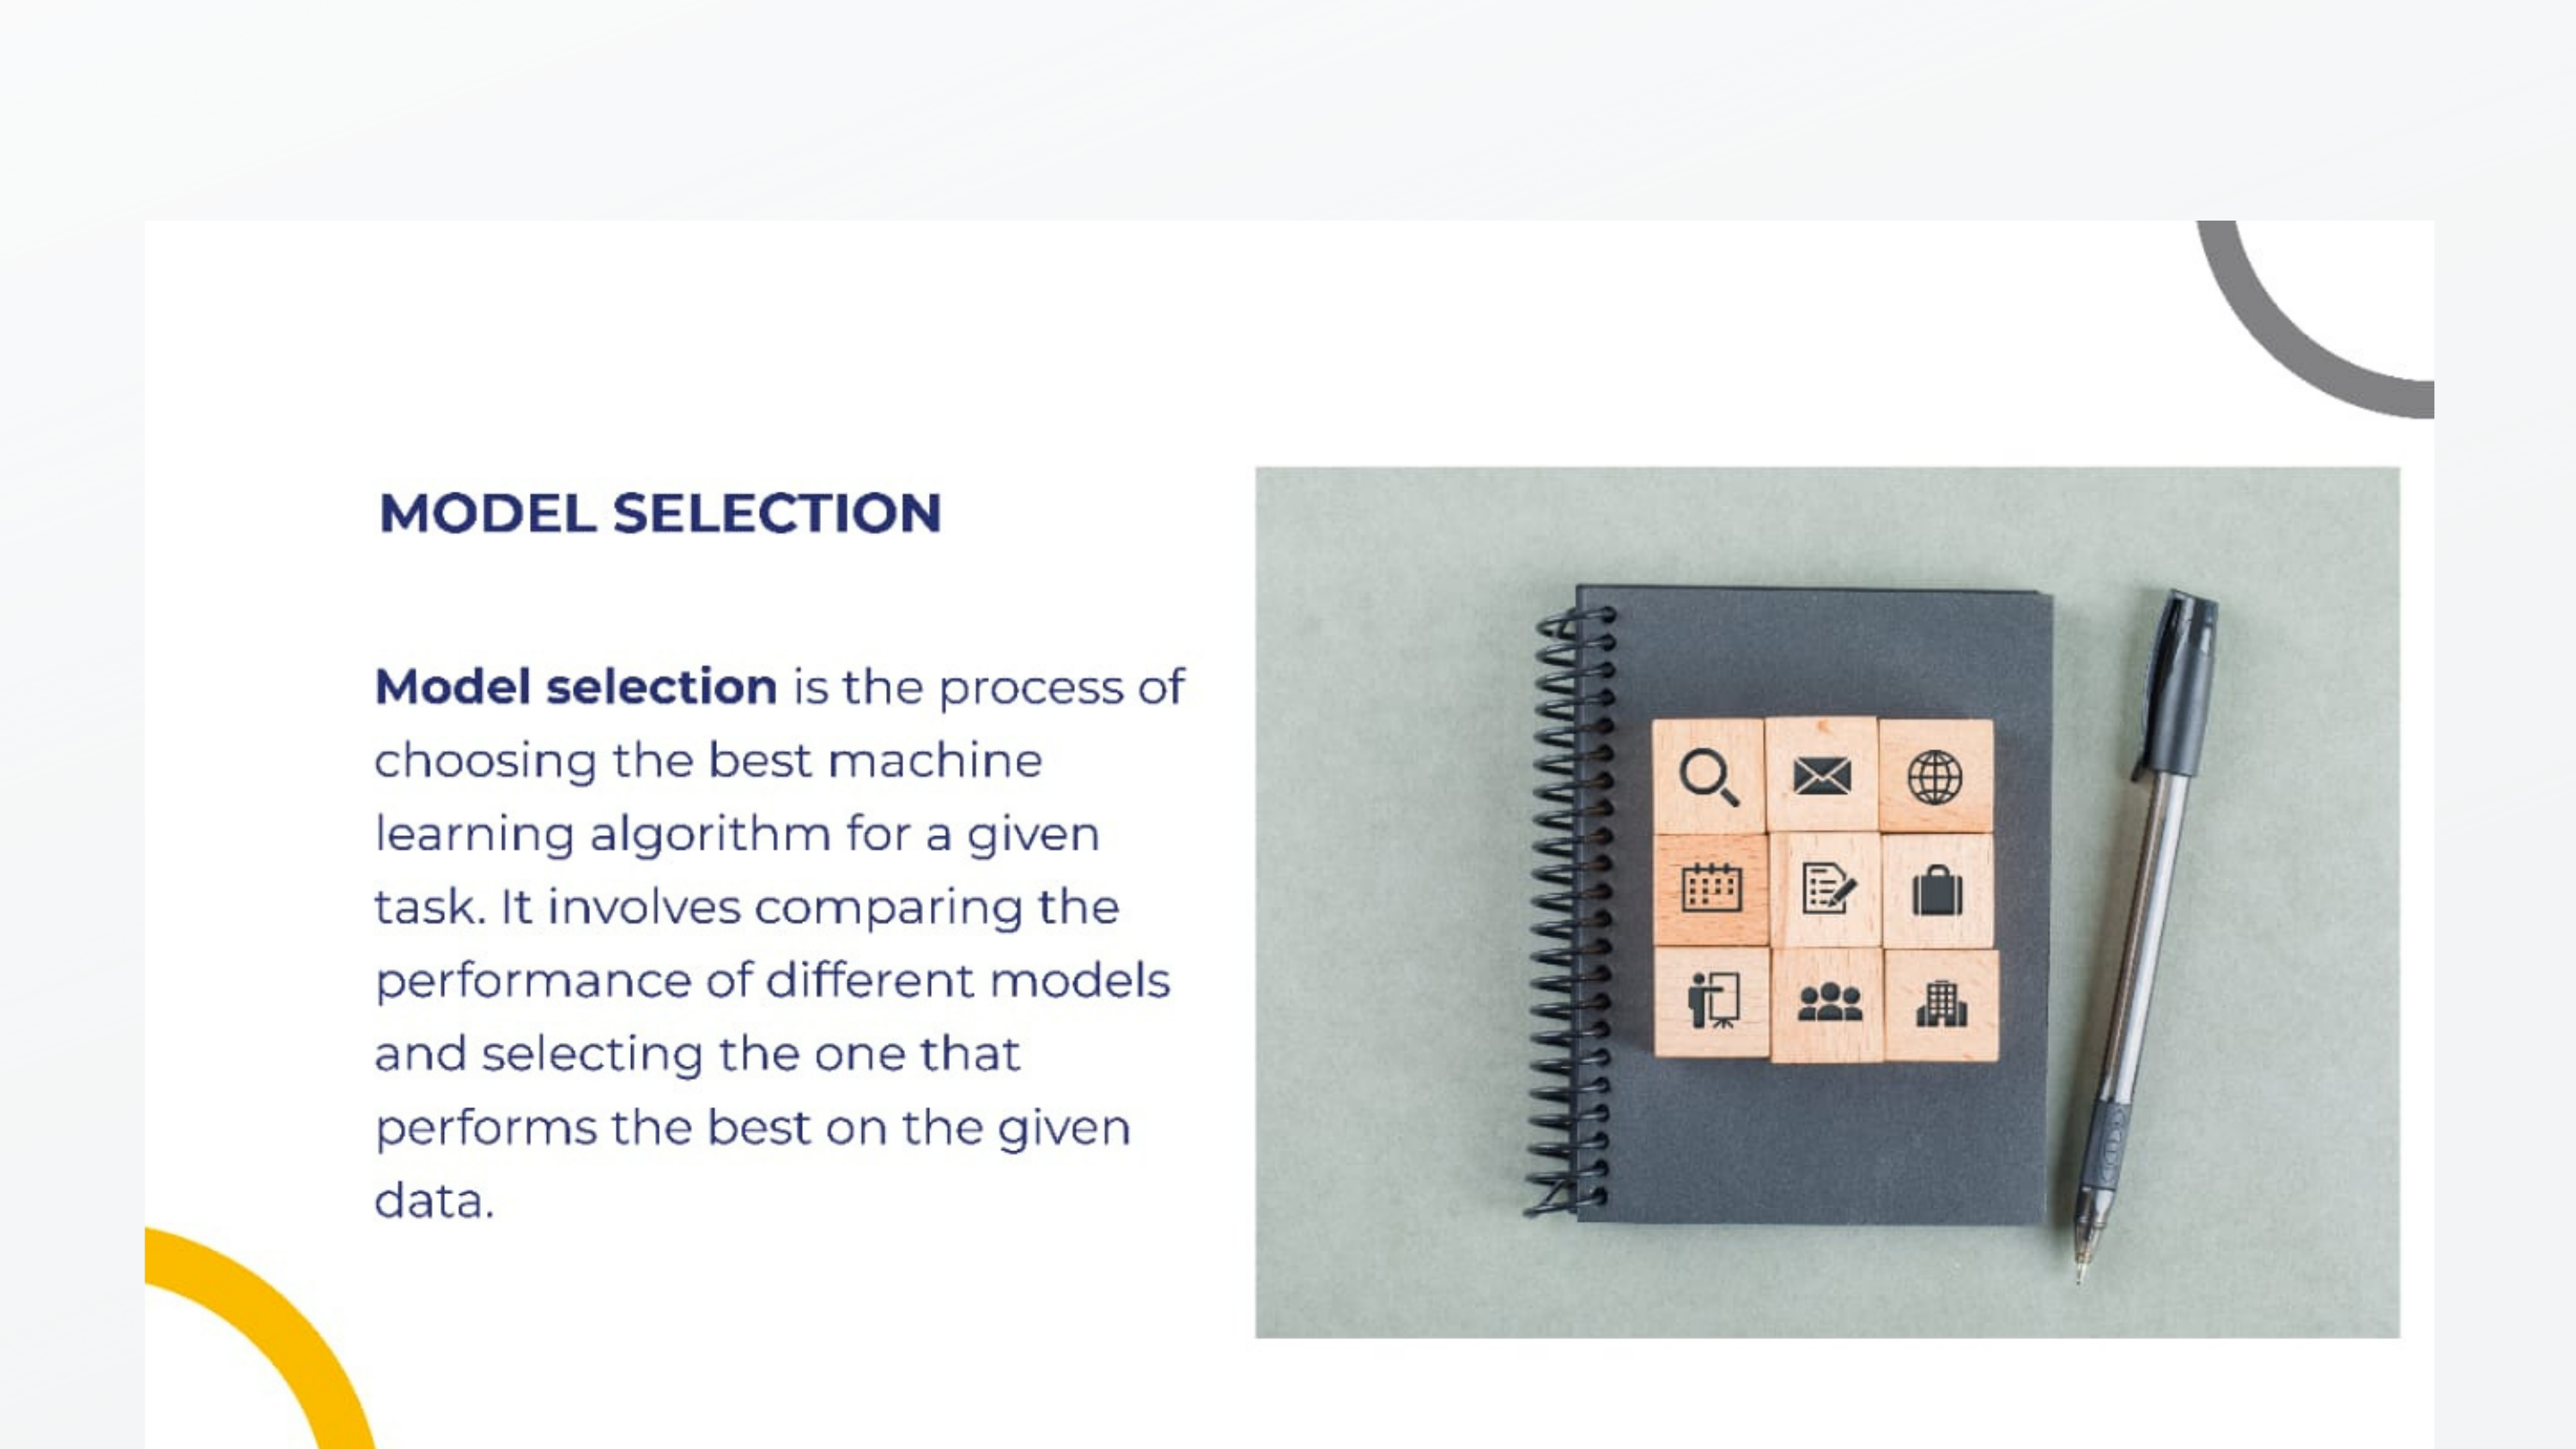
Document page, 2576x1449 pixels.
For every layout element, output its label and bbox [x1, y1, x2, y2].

text_box [0, 0, 2576, 1449]
text_box [144, 221, 2435, 1449]
